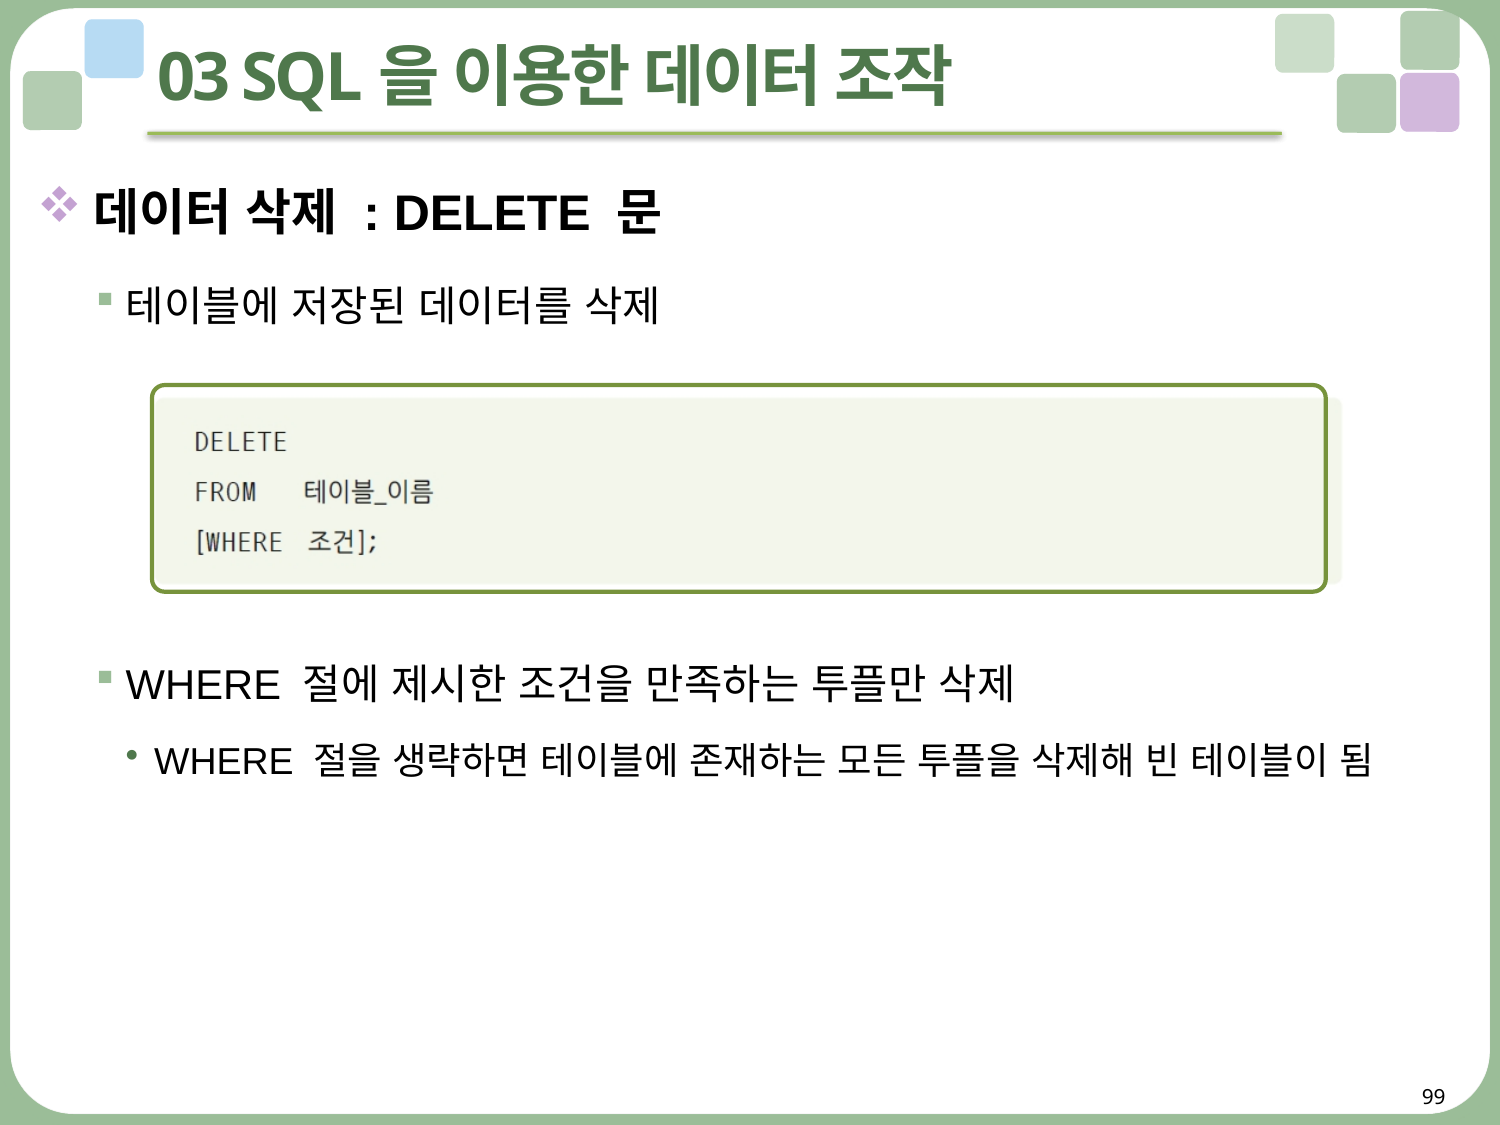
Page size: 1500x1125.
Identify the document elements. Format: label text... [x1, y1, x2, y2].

title 03 SQL을 이용한 데이터 조작 [142, 25, 1459, 123]
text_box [144, 377, 1389, 610]
list 데이터 삭제 : DELETE 문 테이블에 저장된 데이터를 삭제 WHERE 절에 제시한 조건을 만족하는 투플만 삭제 WHERE 절을 생략하면 테이블에 존재하는 모든 투플을 삭제해 빈 테이블이 됨 [22, 172, 1500, 1083]
picture [0, 0, 1500, 1125]
